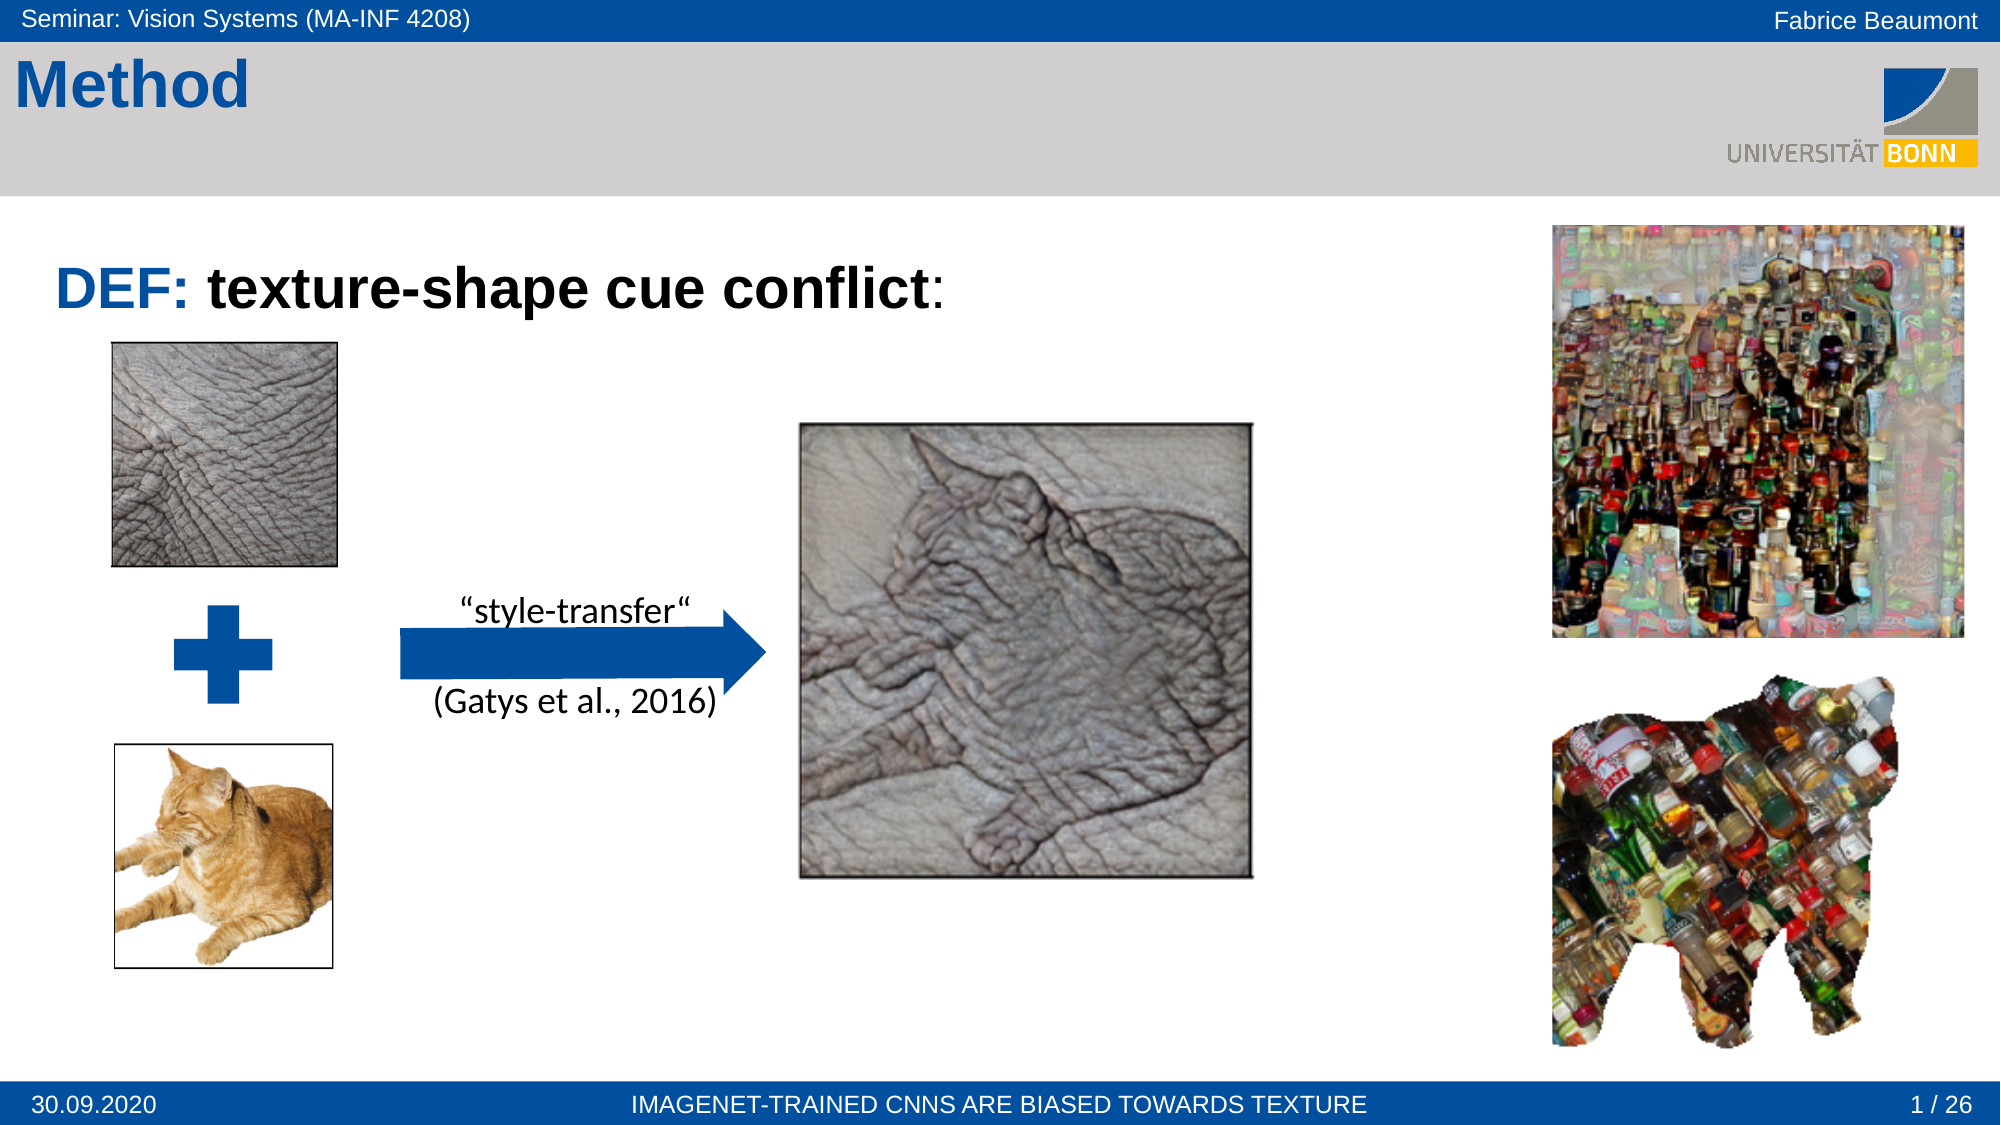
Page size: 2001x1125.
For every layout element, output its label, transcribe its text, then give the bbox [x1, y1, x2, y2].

picture [1552, 644, 1965, 1056]
text_box 1 / 26 [1850, 1081, 1988, 1125]
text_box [59, 338, 1257, 971]
picture [1724, 44, 1978, 187]
list Method [0, 42, 1725, 122]
list DEF: texture-shape cue conflict: [40, 232, 1957, 1049]
picture [1552, 225, 1965, 638]
